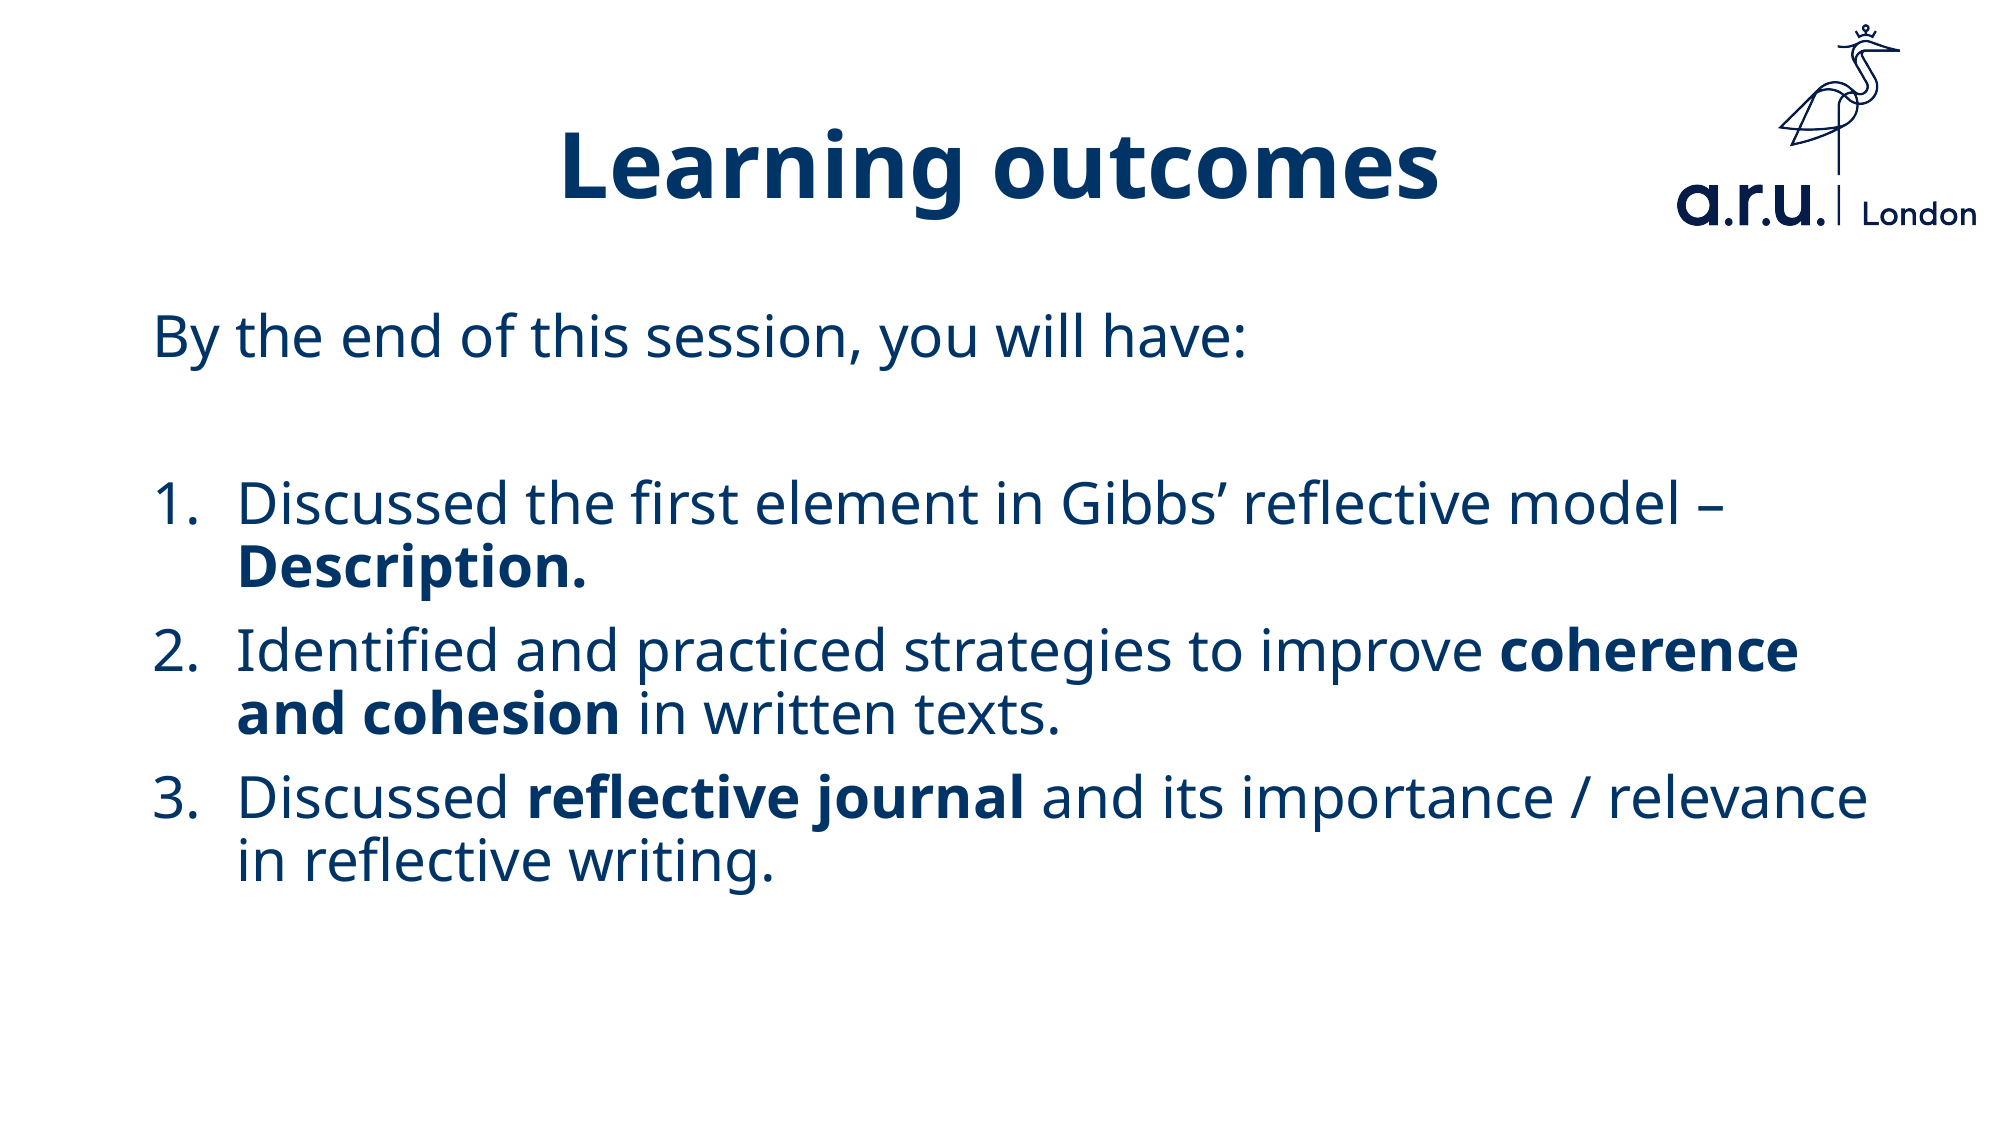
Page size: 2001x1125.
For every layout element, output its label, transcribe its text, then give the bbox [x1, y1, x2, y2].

title Learning outcomes [137, 59, 1863, 278]
picture [1677, 24, 1976, 226]
list By the end of this session, you will have: Discussed the first element in Gibbs’ reflective model – Description. Identified and practiced strategies to improve coherence and cohesion in written texts. Discussed reflective journal and its importance / relevance in reflective writing. [137, 299, 1906, 1014]
